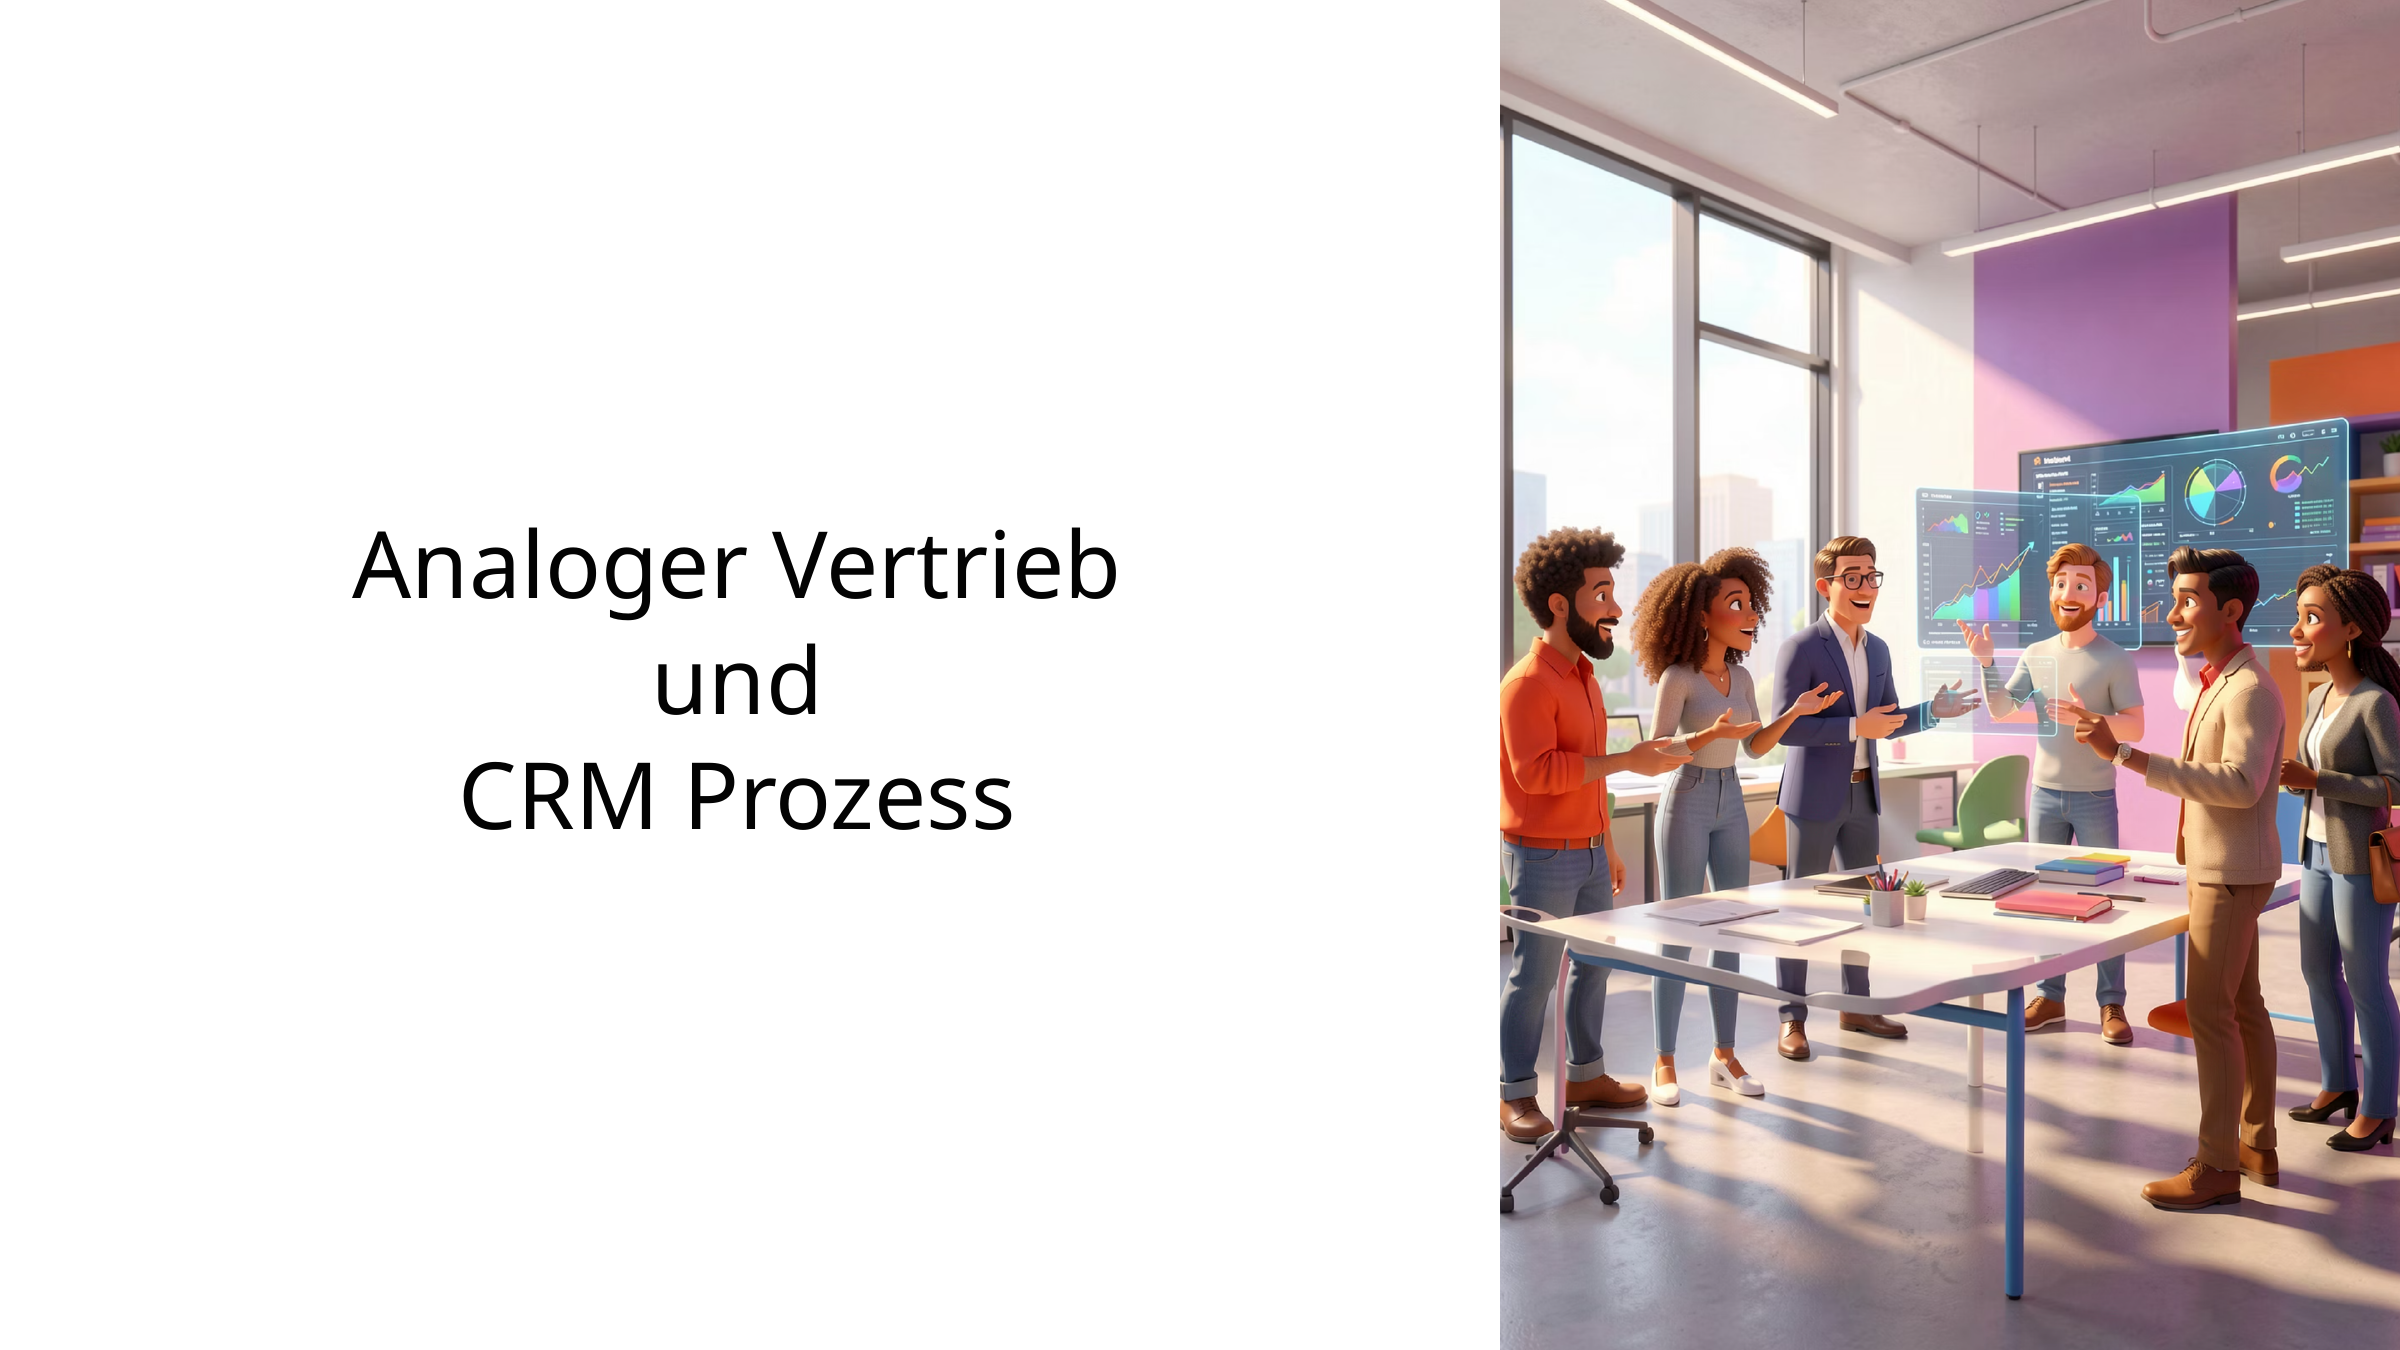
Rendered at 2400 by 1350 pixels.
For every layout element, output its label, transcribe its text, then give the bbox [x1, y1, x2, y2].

text_box Analoger Vertrieb und CRM Prozess [87, 259, 1387, 1091]
picture [1499, 0, 2400, 1350]
